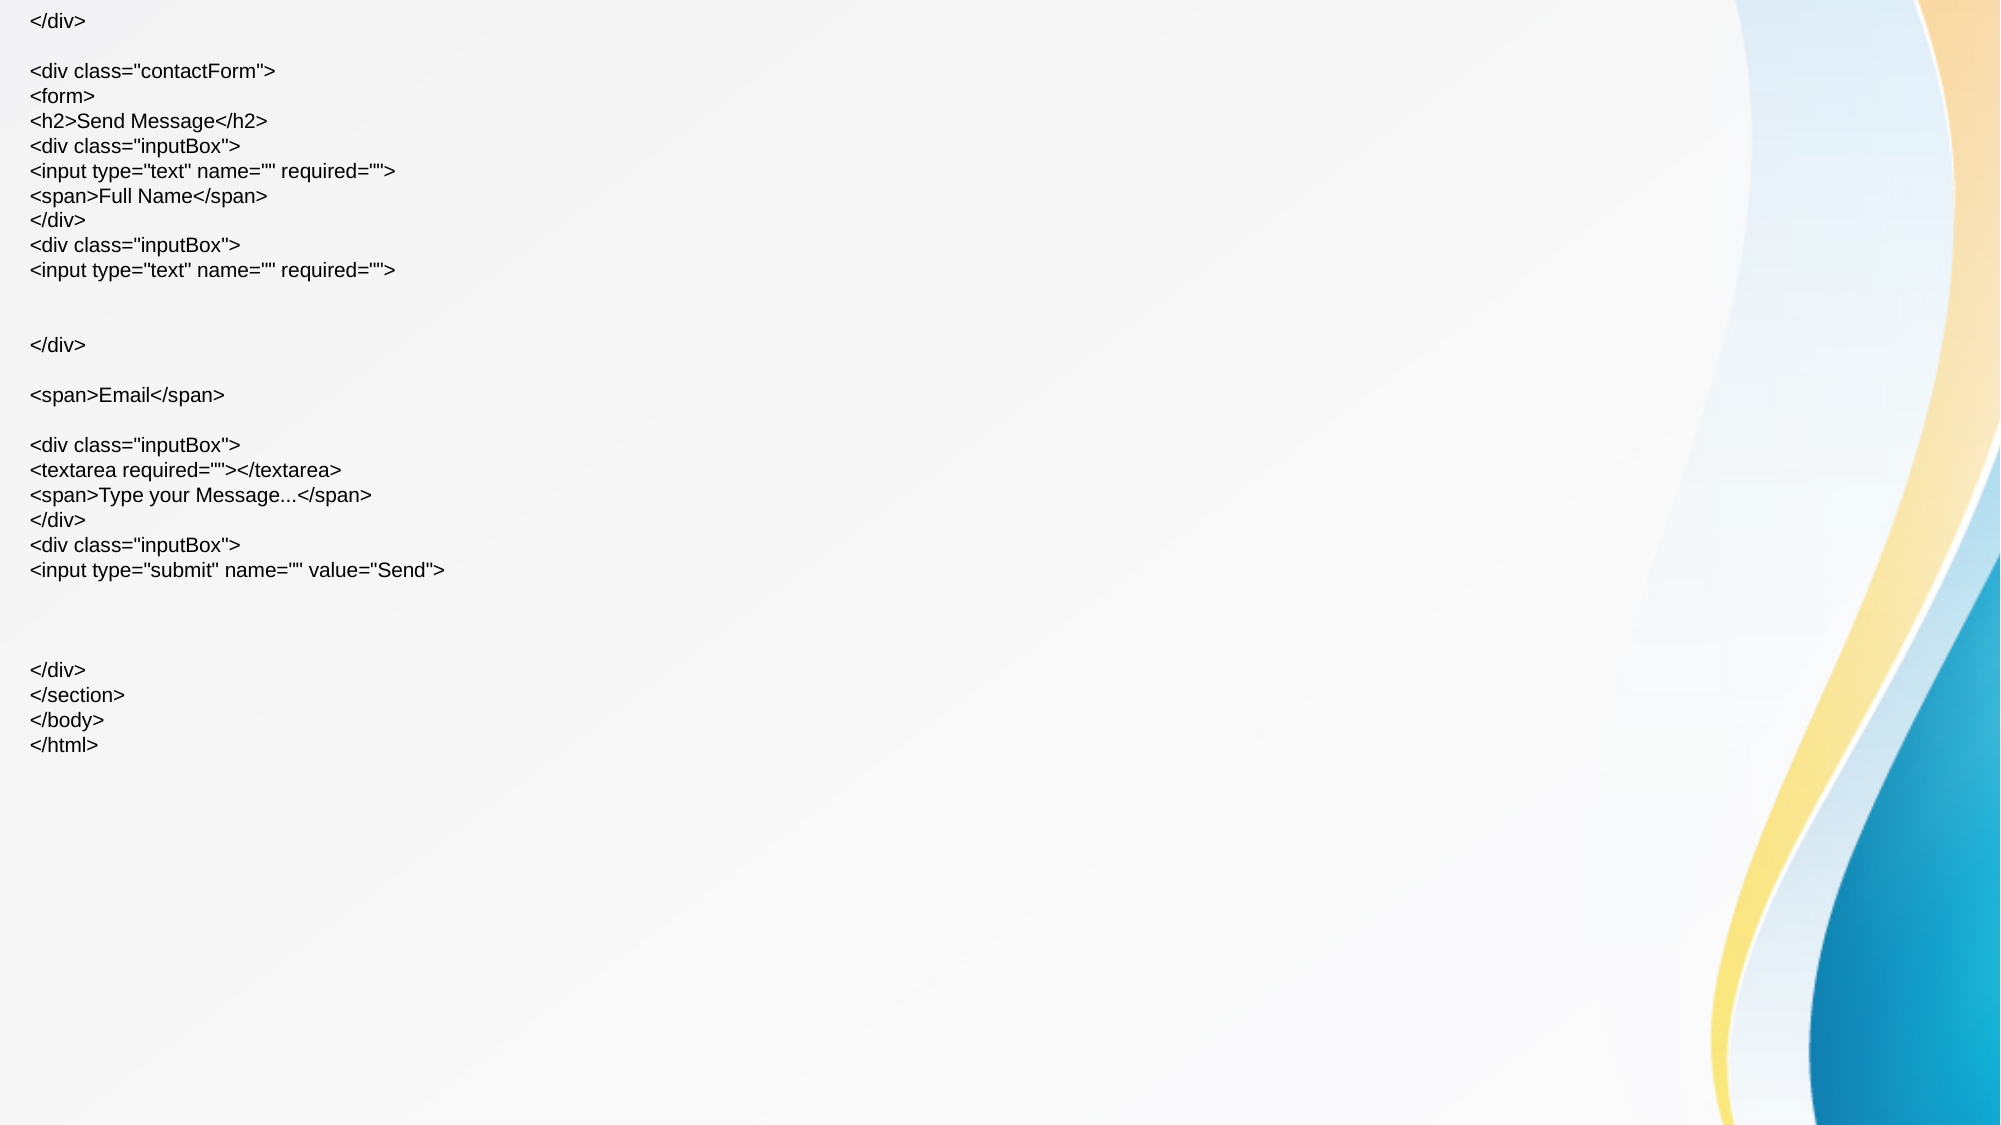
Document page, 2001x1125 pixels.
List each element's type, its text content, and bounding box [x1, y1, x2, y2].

text_box </div> <div class="contactForm"> <form> <h2>Send Message</h2> <div class="inputBox"> <input type="text" name="" required=""> <span>Full Name</span> </div> <div class="inputBox"> <input type="text" name="" required=""> </div> <span>Email</span> <div class="inputBox"> <textarea required=""></textarea> <span>Type your Message...</span> </div> <div class="inputBox"> <input type="submit" name="" value="Send"> </div> </section> </body> </html> [15, 0, 2000, 765]
picture [0, 0, 2001, 1125]
